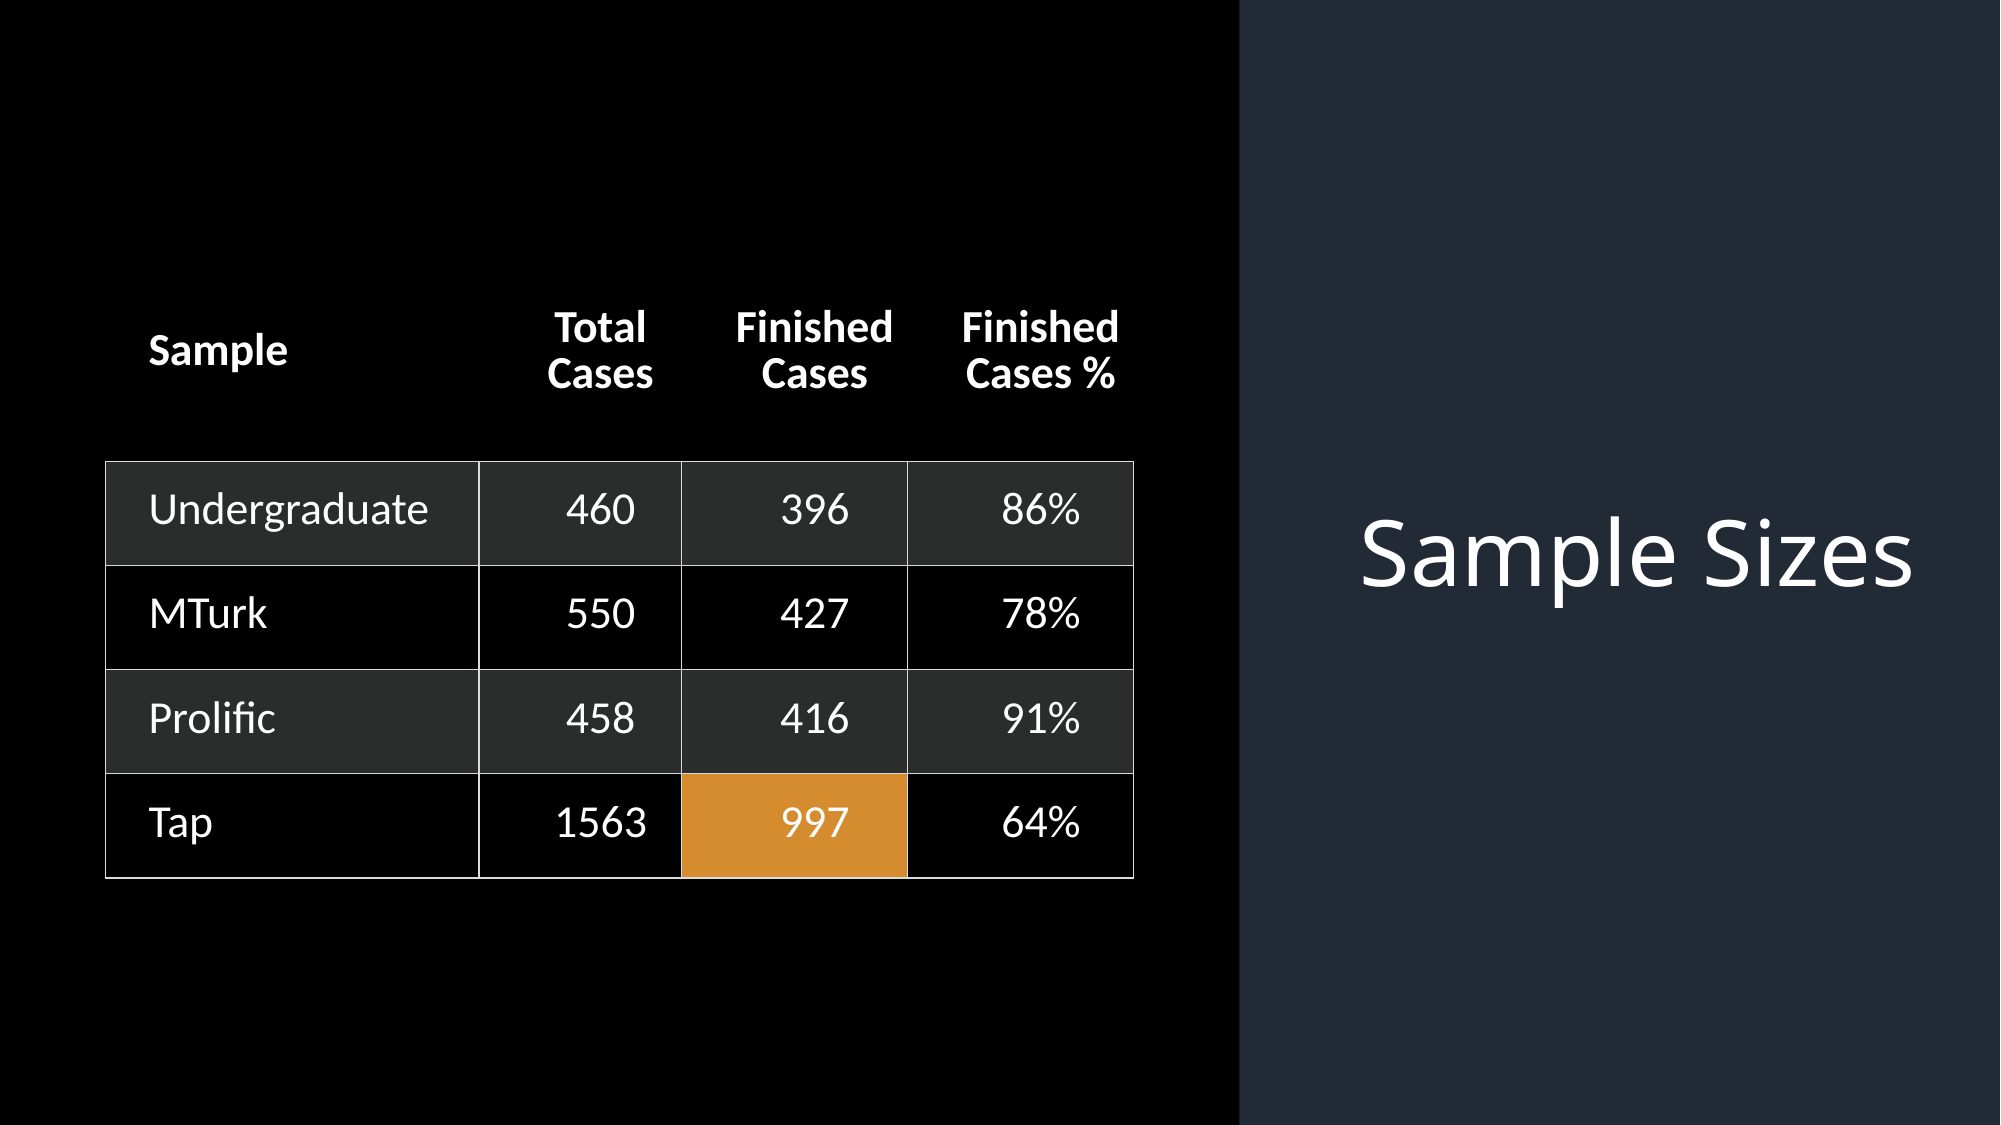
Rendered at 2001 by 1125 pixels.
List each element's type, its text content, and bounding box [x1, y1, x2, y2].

table_cell 460 [480, 462, 681, 565]
table_cell 91% [908, 670, 1133, 773]
table_cell MTurk [106, 566, 478, 669]
table_cell 550 [480, 566, 681, 669]
table_cell 86% [908, 462, 1133, 565]
table_cell Tap [106, 774, 478, 877]
table_cell 78% [908, 566, 1133, 669]
table_cell 427 [682, 566, 907, 669]
table_cell 1563 [480, 774, 681, 877]
table_header Total Cases [479, 247, 681, 461]
title Sample Sizes [1345, 105, 1948, 1009]
table_cell Undergraduate [106, 462, 478, 565]
table_header Sample [105, 247, 479, 461]
table_header Finished Cases % [908, 247, 1134, 461]
table_cell 458 [480, 670, 681, 773]
text_box [1238, 0, 2000, 1125]
table_header Finished Cases [681, 247, 908, 461]
table_cell 416 [682, 670, 907, 773]
table_cell 396 [682, 462, 907, 565]
table_cell 64% [908, 774, 1133, 877]
table_cell 997 [682, 774, 907, 877]
table_cell Prolific [106, 670, 478, 773]
